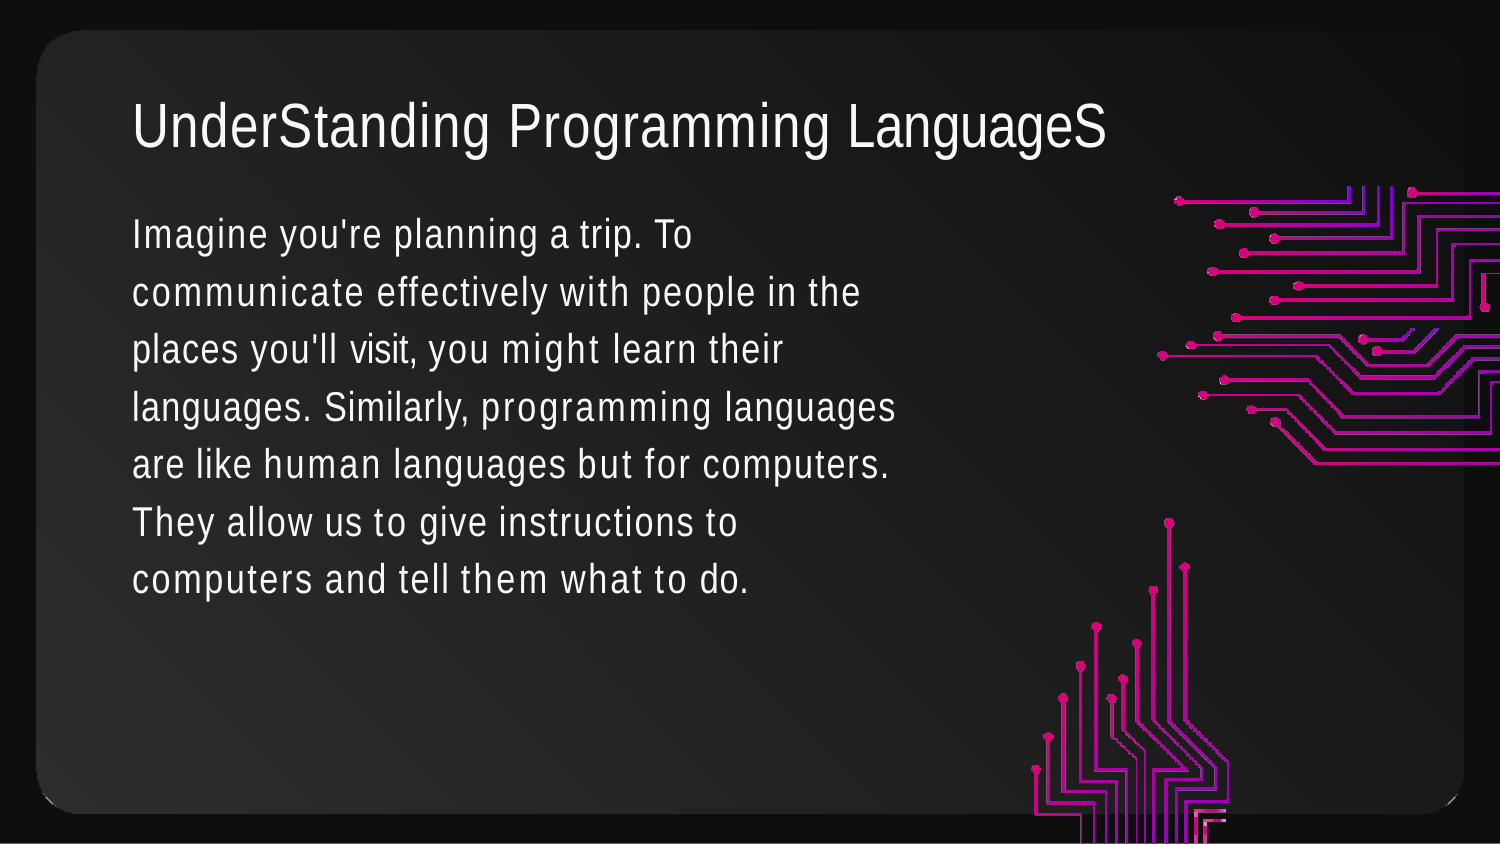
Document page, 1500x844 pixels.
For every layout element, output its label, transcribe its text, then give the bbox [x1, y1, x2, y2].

title UnderStanding Programming LanguageS [130, 82, 1134, 226]
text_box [1157, 328, 1500, 465]
text_box Imagine you're planning a trip. To communicate effectively with people in the places you'll visit, you might learn their languages. Similarly, programming languages are like human languages but for computers. They allow us to give instructions to computers and tell them what to do. [130, 197, 908, 603]
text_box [1031, 518, 1230, 844]
picture [36, 29, 1464, 814]
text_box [1174, 185, 1500, 322]
